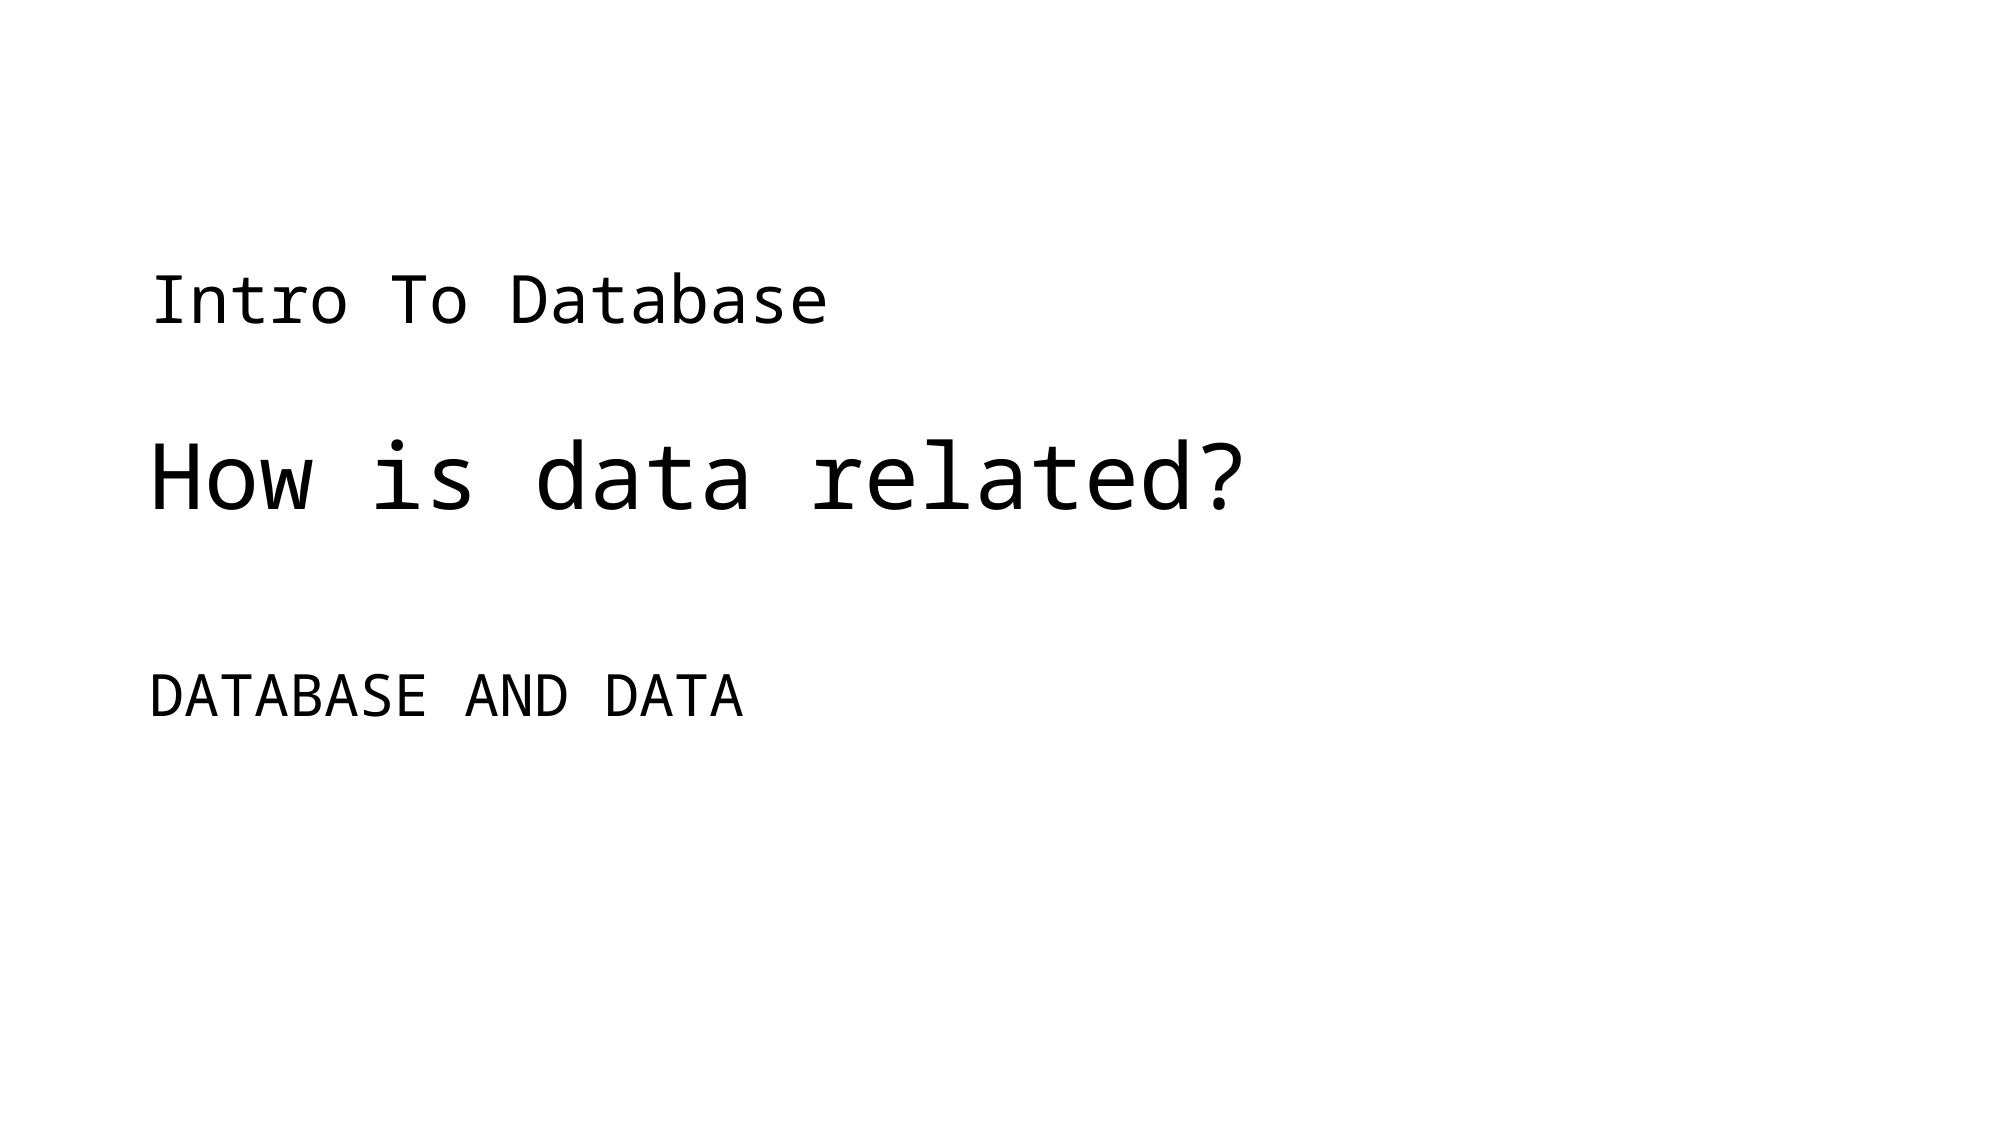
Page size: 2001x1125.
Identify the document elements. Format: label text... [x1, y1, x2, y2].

text_box How is data related? [134, 371, 1860, 588]
text_box DATABASE AND DATA [134, 588, 1860, 806]
title Intro To Database [134, 192, 1860, 371]
